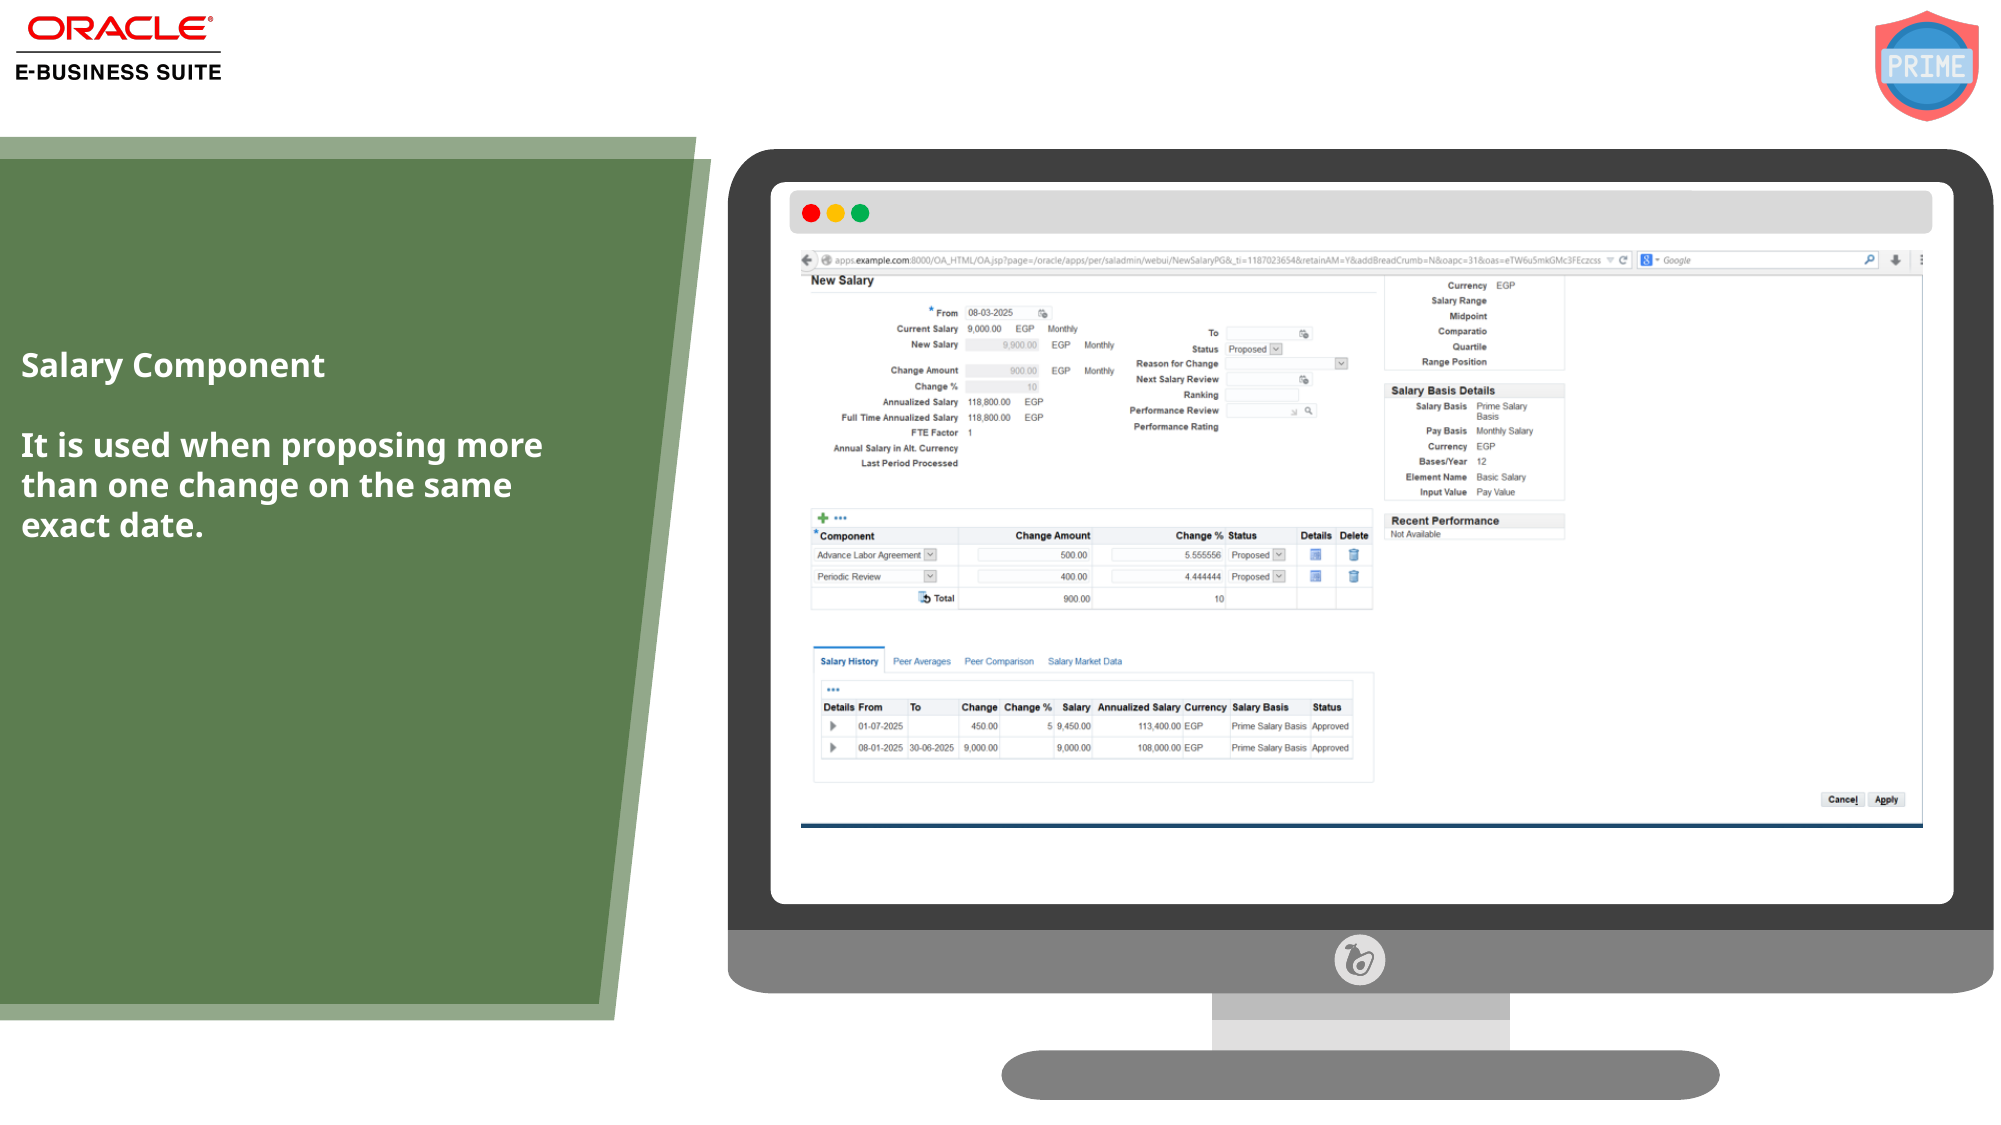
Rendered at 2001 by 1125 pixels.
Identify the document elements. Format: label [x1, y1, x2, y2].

picture [801, 250, 1923, 829]
picture [1868, 7, 1986, 125]
text_box [727, 148, 1995, 1101]
picture [16, 15, 222, 81]
text_box [0, 136, 712, 1021]
